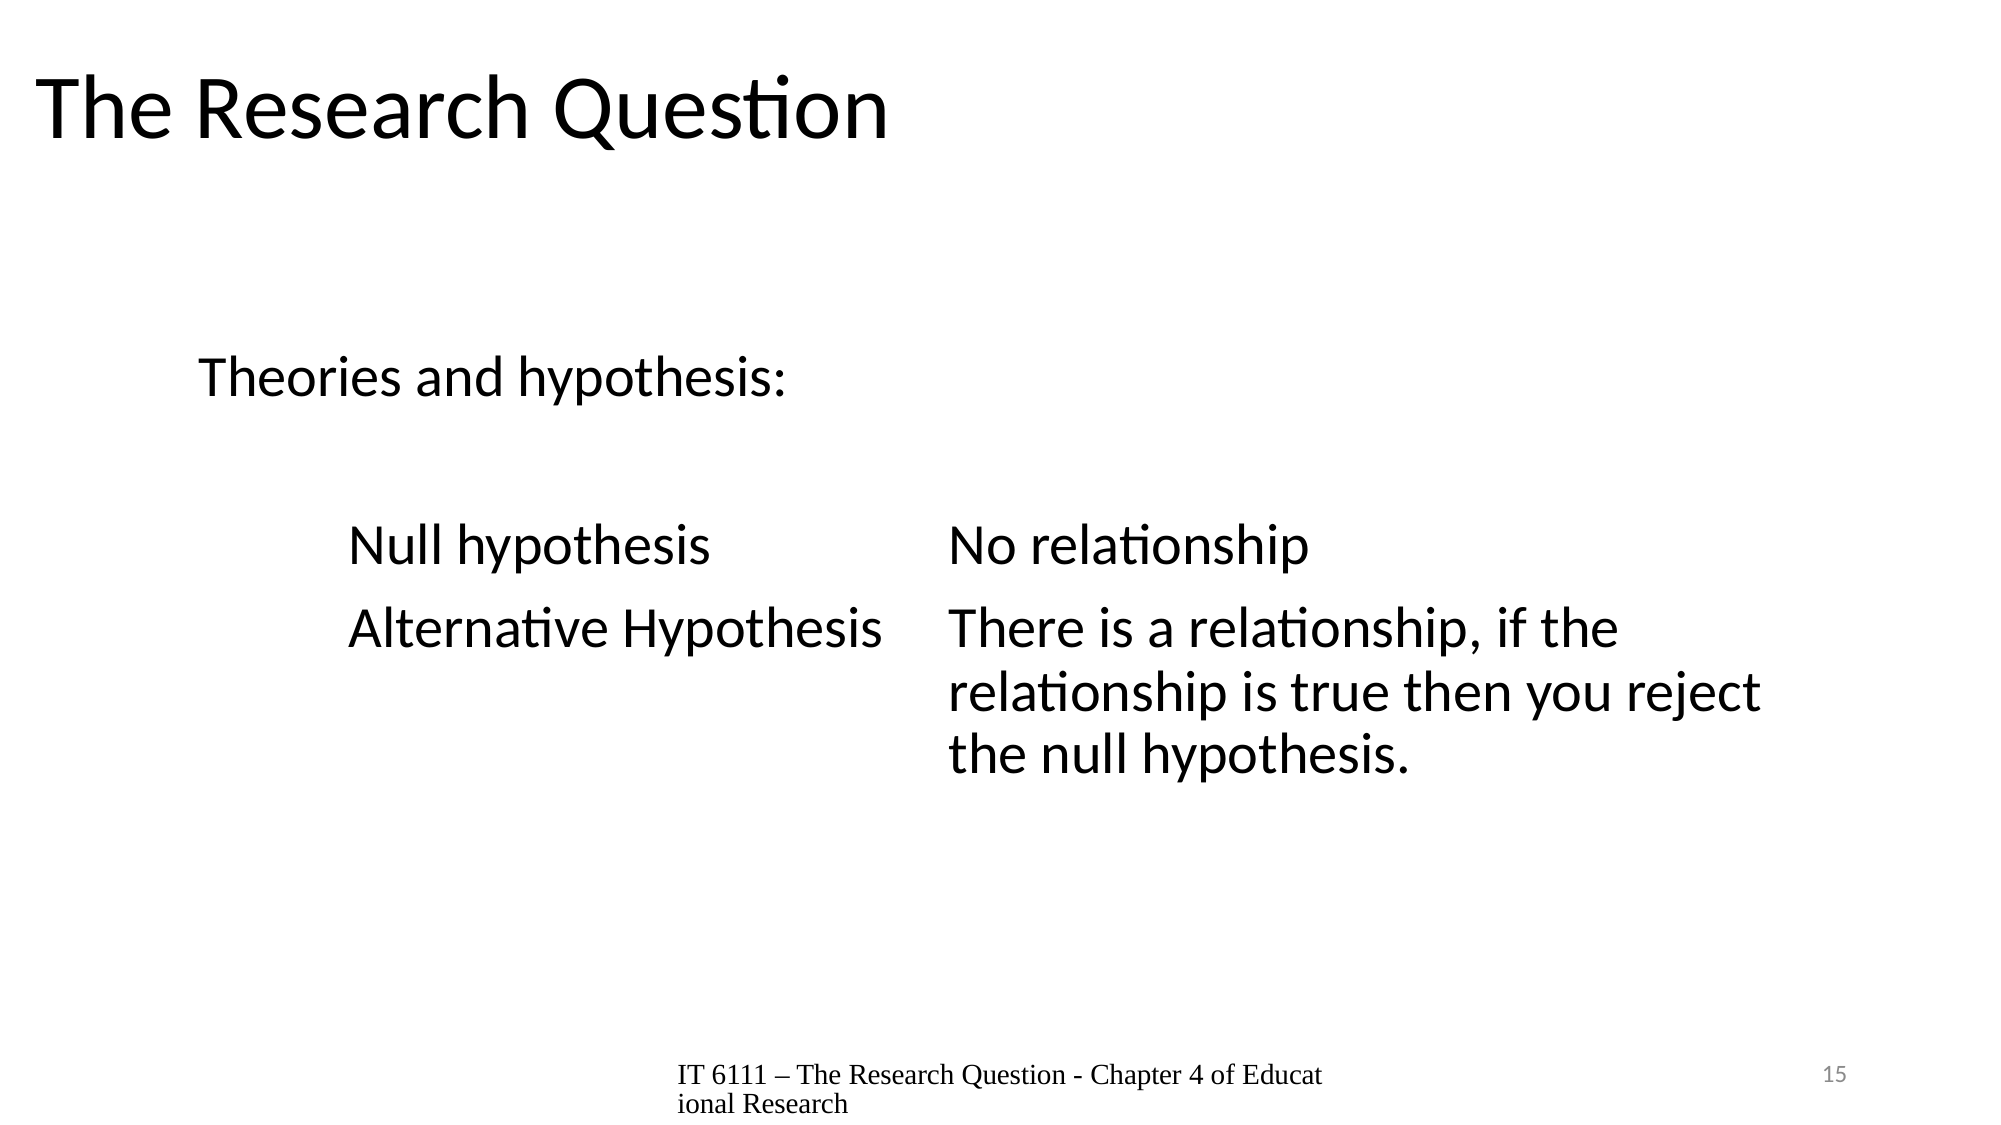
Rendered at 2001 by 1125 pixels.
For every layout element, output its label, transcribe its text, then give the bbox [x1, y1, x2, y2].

title The Research Question [0, 0, 1725, 218]
footer IT 6111 – The Research Question - Chapter 4 of Educational Research [662, 1042, 1338, 1103]
list Theories and hypothesis: Null hypothesis No relationship Alternative Hypothesis There is a relationship, if the relationship is true then you reject the null hypothesis. [183, 338, 1863, 969]
slide_number 15 [1412, 1042, 1863, 1103]
